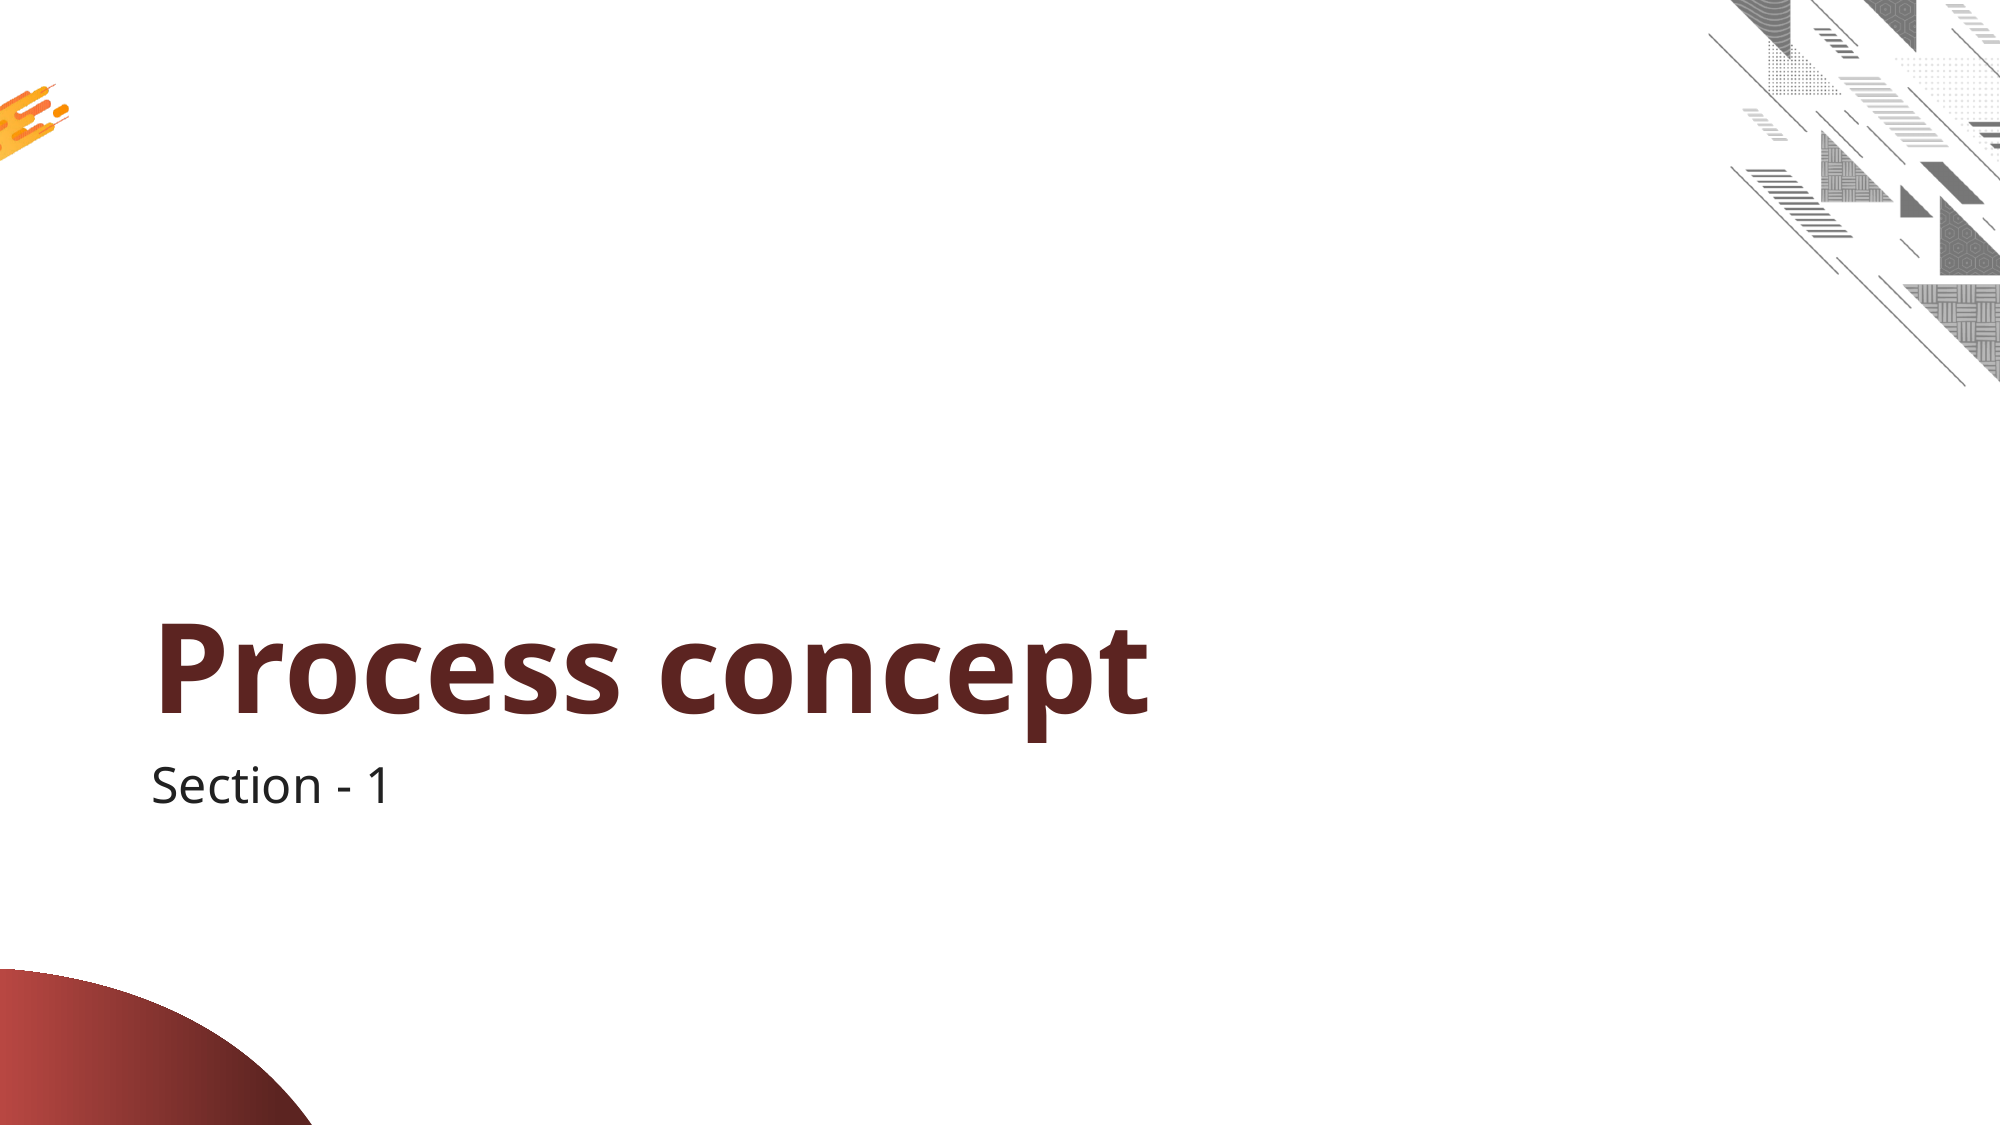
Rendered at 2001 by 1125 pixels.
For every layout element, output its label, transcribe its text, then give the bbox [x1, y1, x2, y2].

list Section - 1 [136, 752, 1862, 999]
title Process concept [136, 280, 1862, 749]
picture [0, 65, 90, 193]
